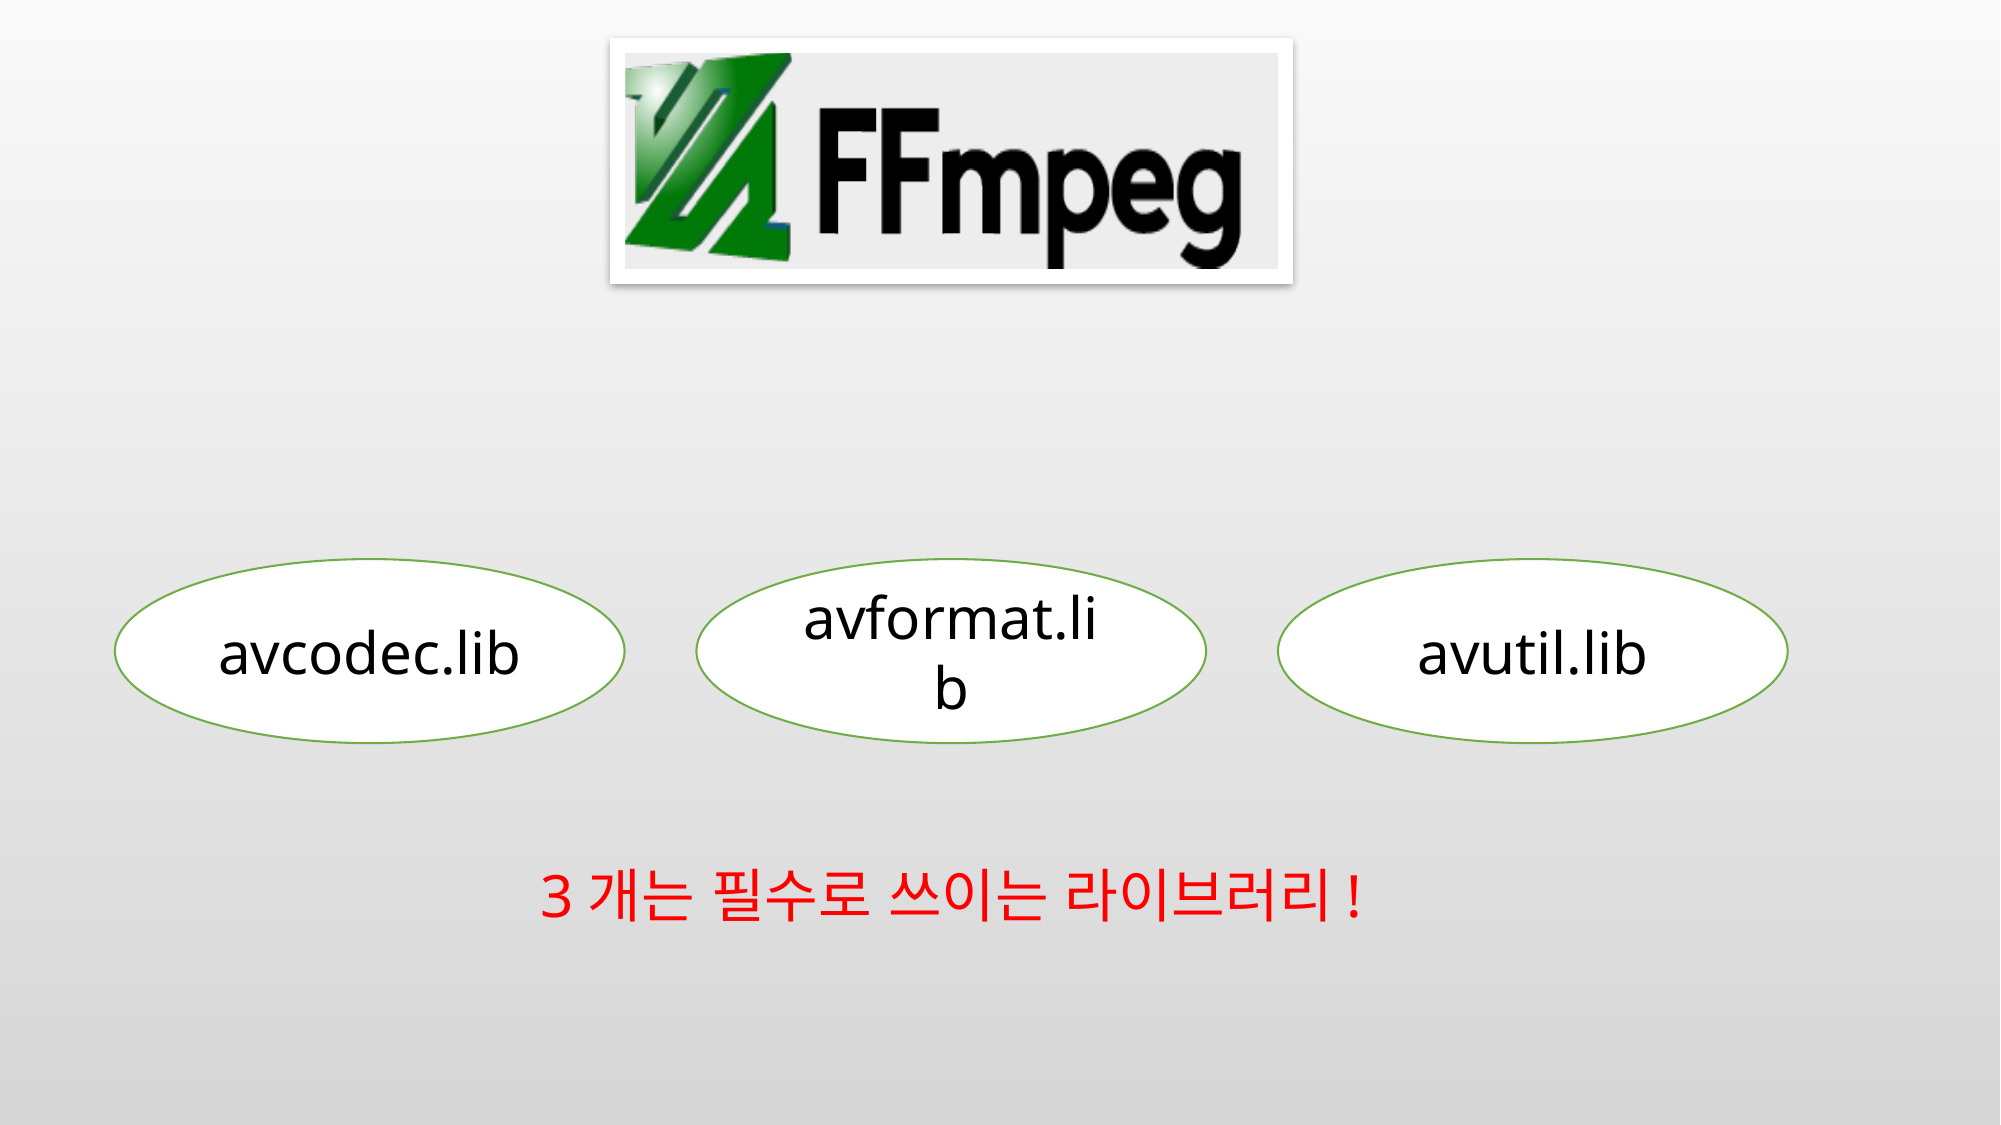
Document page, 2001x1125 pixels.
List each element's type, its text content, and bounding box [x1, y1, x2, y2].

text_box 3개는 필수로 쓰이는 라이브러리! [480, 852, 1423, 937]
text_box avformat.lib [695, 558, 1208, 745]
picture [624, 52, 1278, 269]
text_box avcodec.lib [113, 558, 626, 745]
text_box avutil.lib [1276, 558, 1789, 745]
